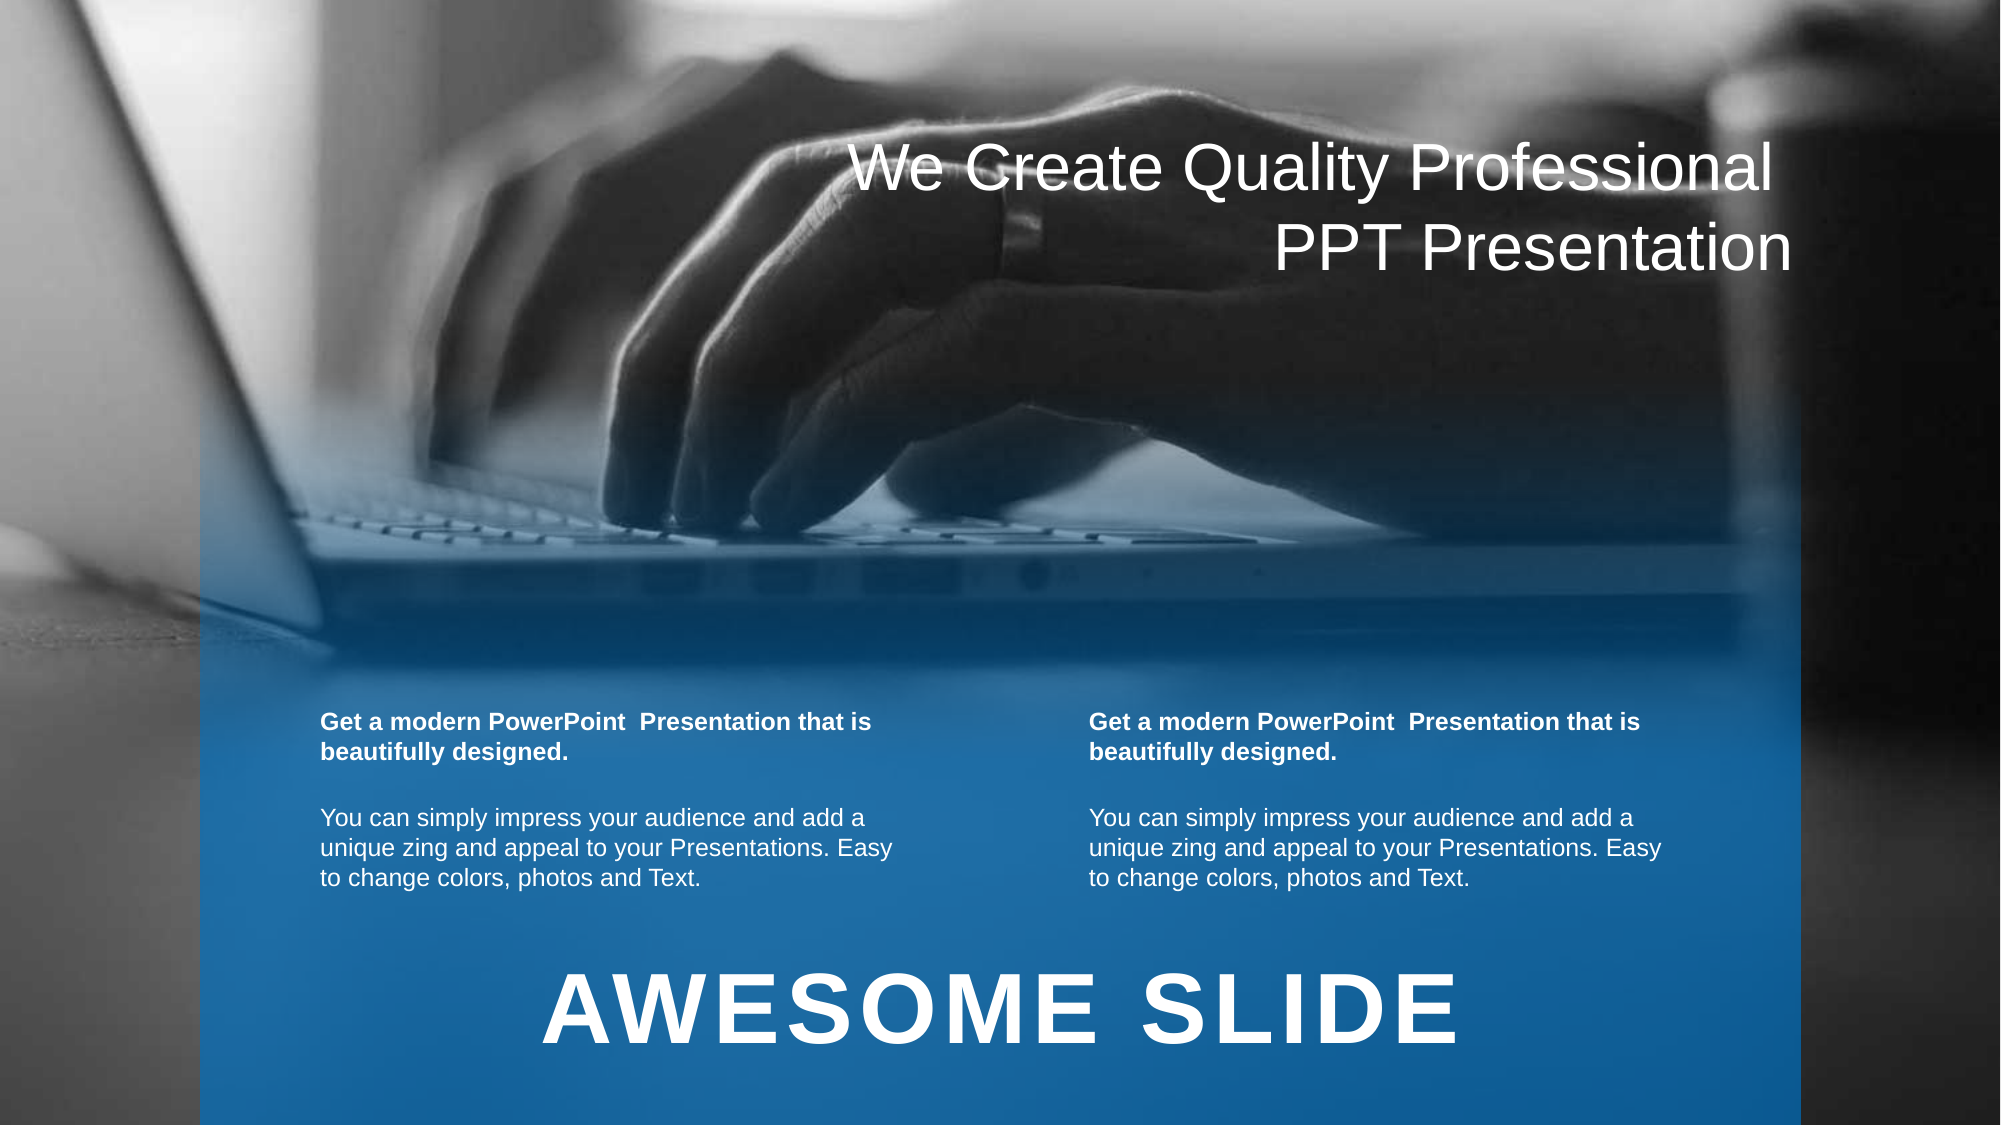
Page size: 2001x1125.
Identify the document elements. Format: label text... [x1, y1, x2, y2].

picture [0, 0, 2001, 1125]
text_box We Create Quality Professional PPT Presentation [710, 123, 1800, 284]
text_box [199, 377, 1801, 1125]
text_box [1074, 697, 1695, 900]
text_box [305, 697, 926, 900]
text_box AWESOME SLIDE [502, 936, 1498, 1072]
